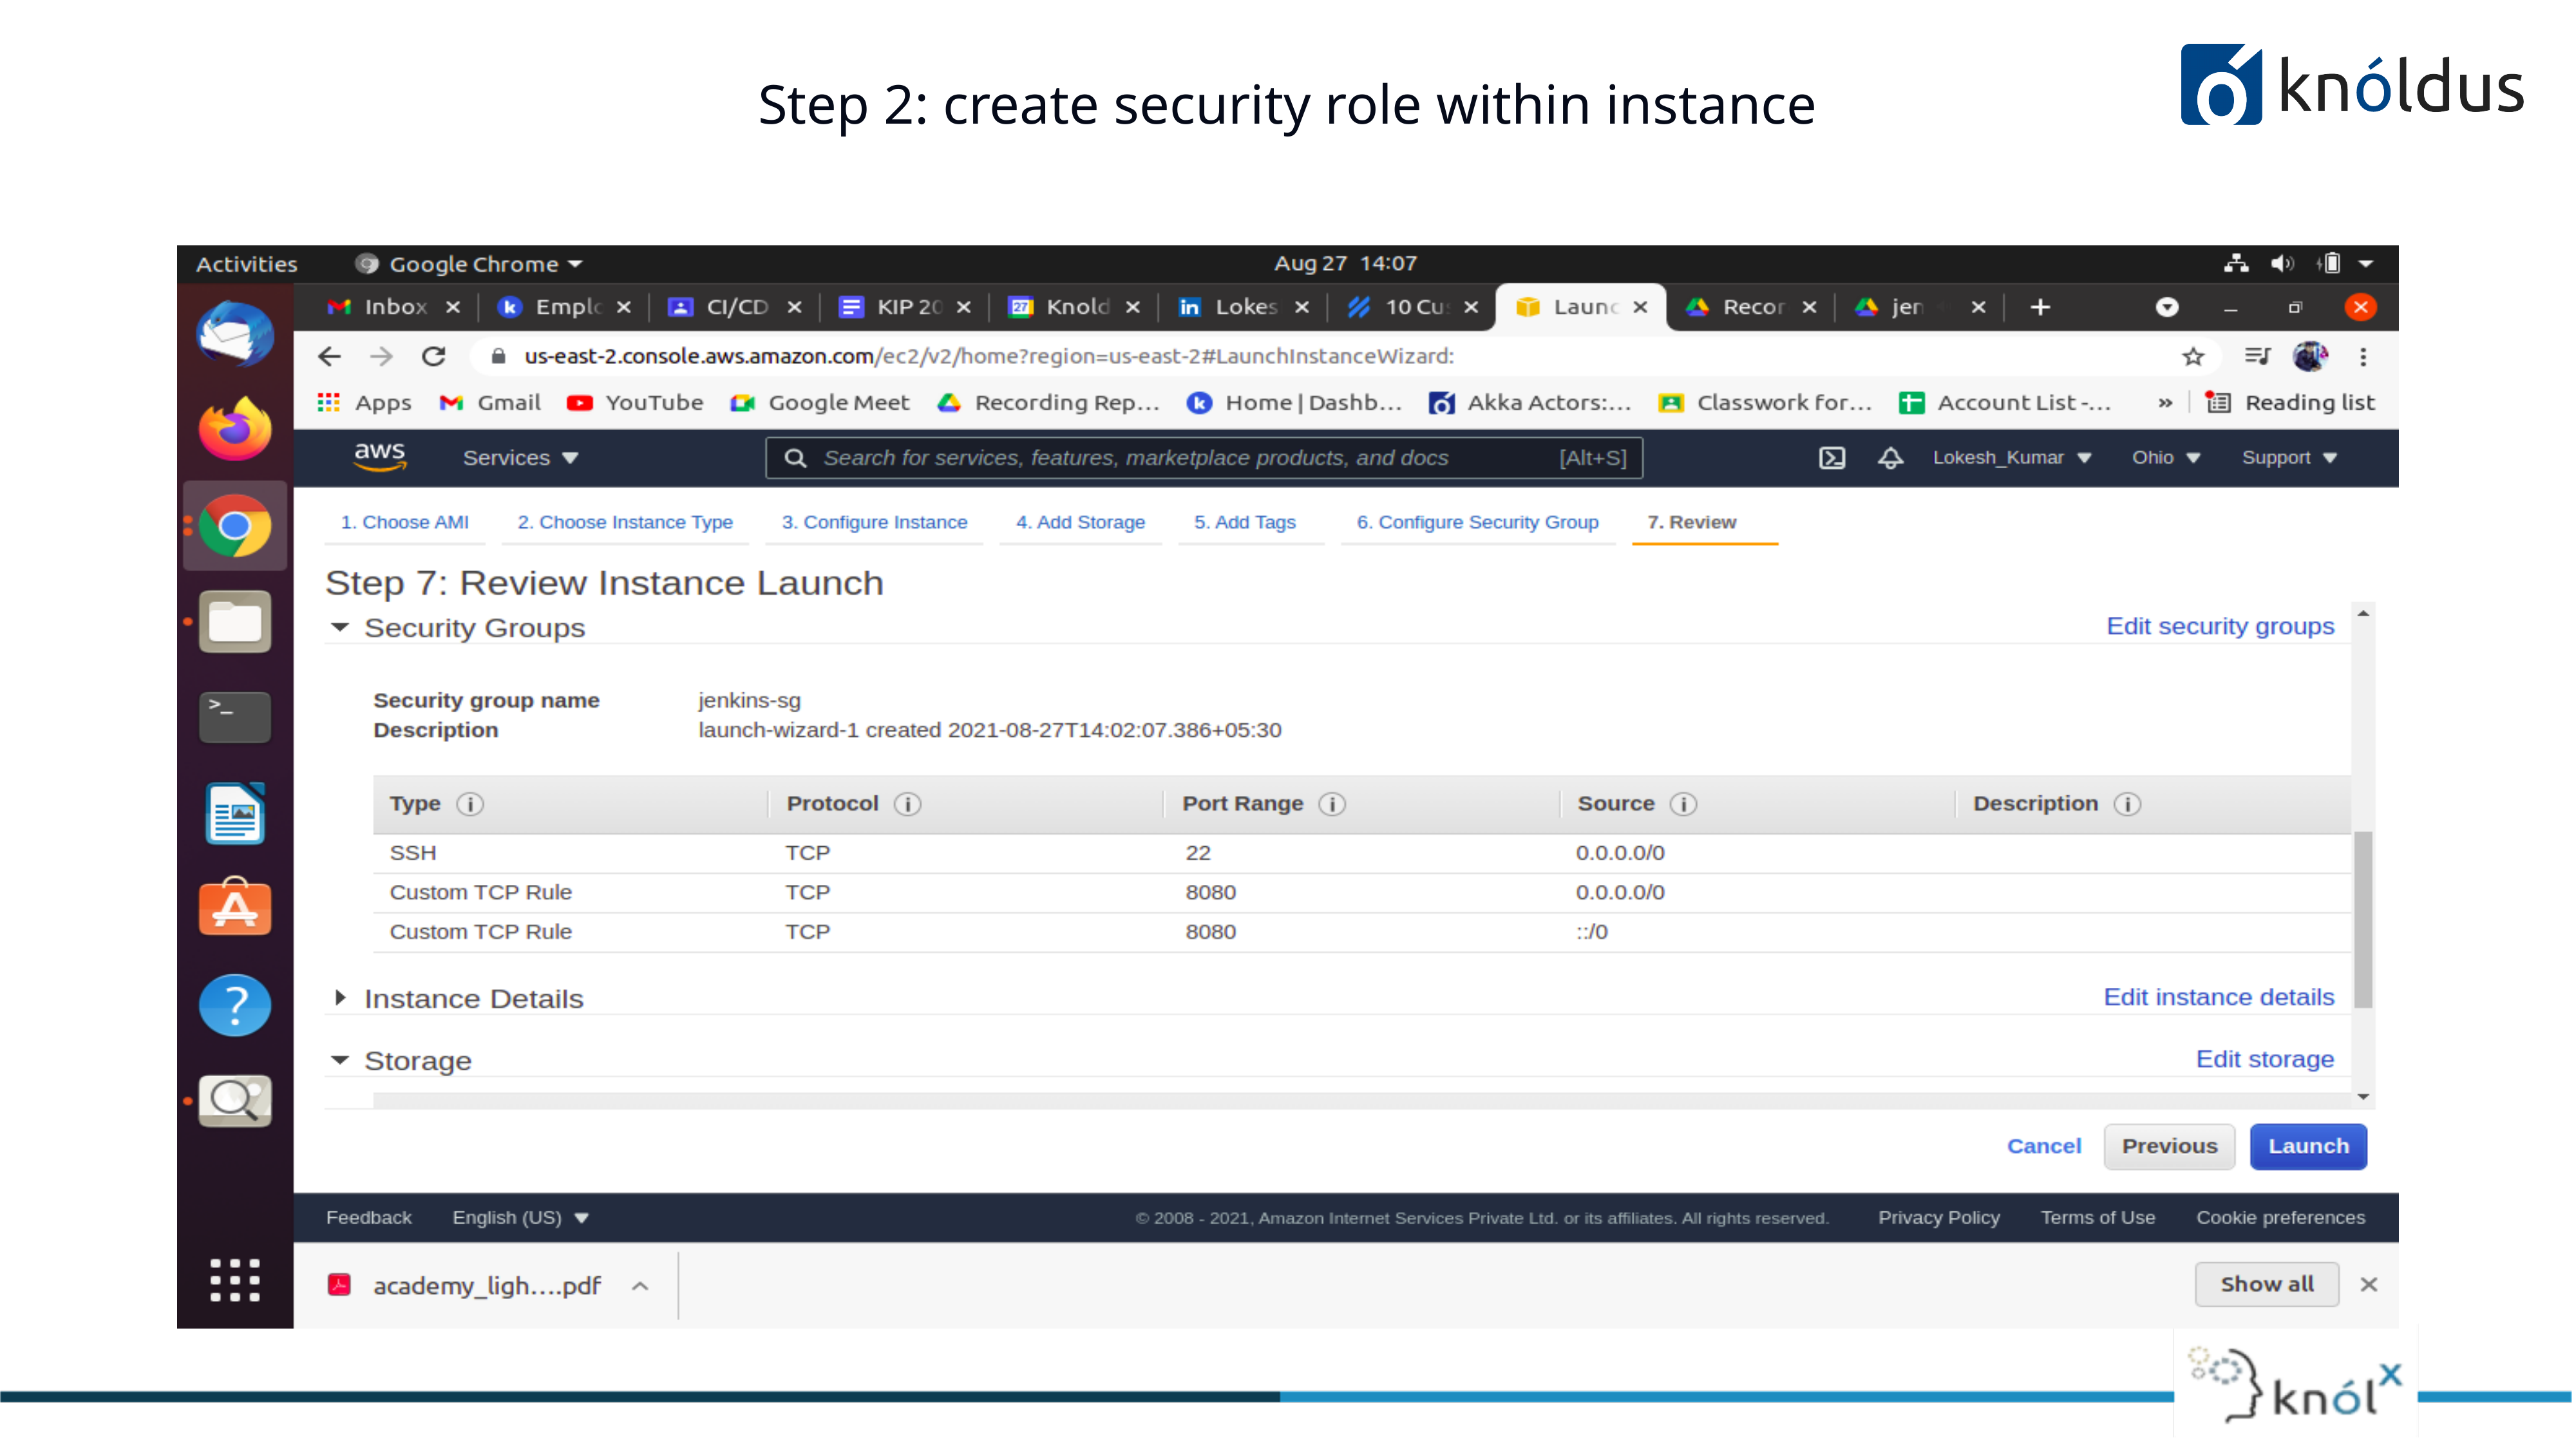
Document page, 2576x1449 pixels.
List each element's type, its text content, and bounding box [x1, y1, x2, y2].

title Step 2: create security role within instance [177, 70, 2399, 193]
picture [0, 245, 2572, 1437]
picture [2181, 44, 2524, 125]
